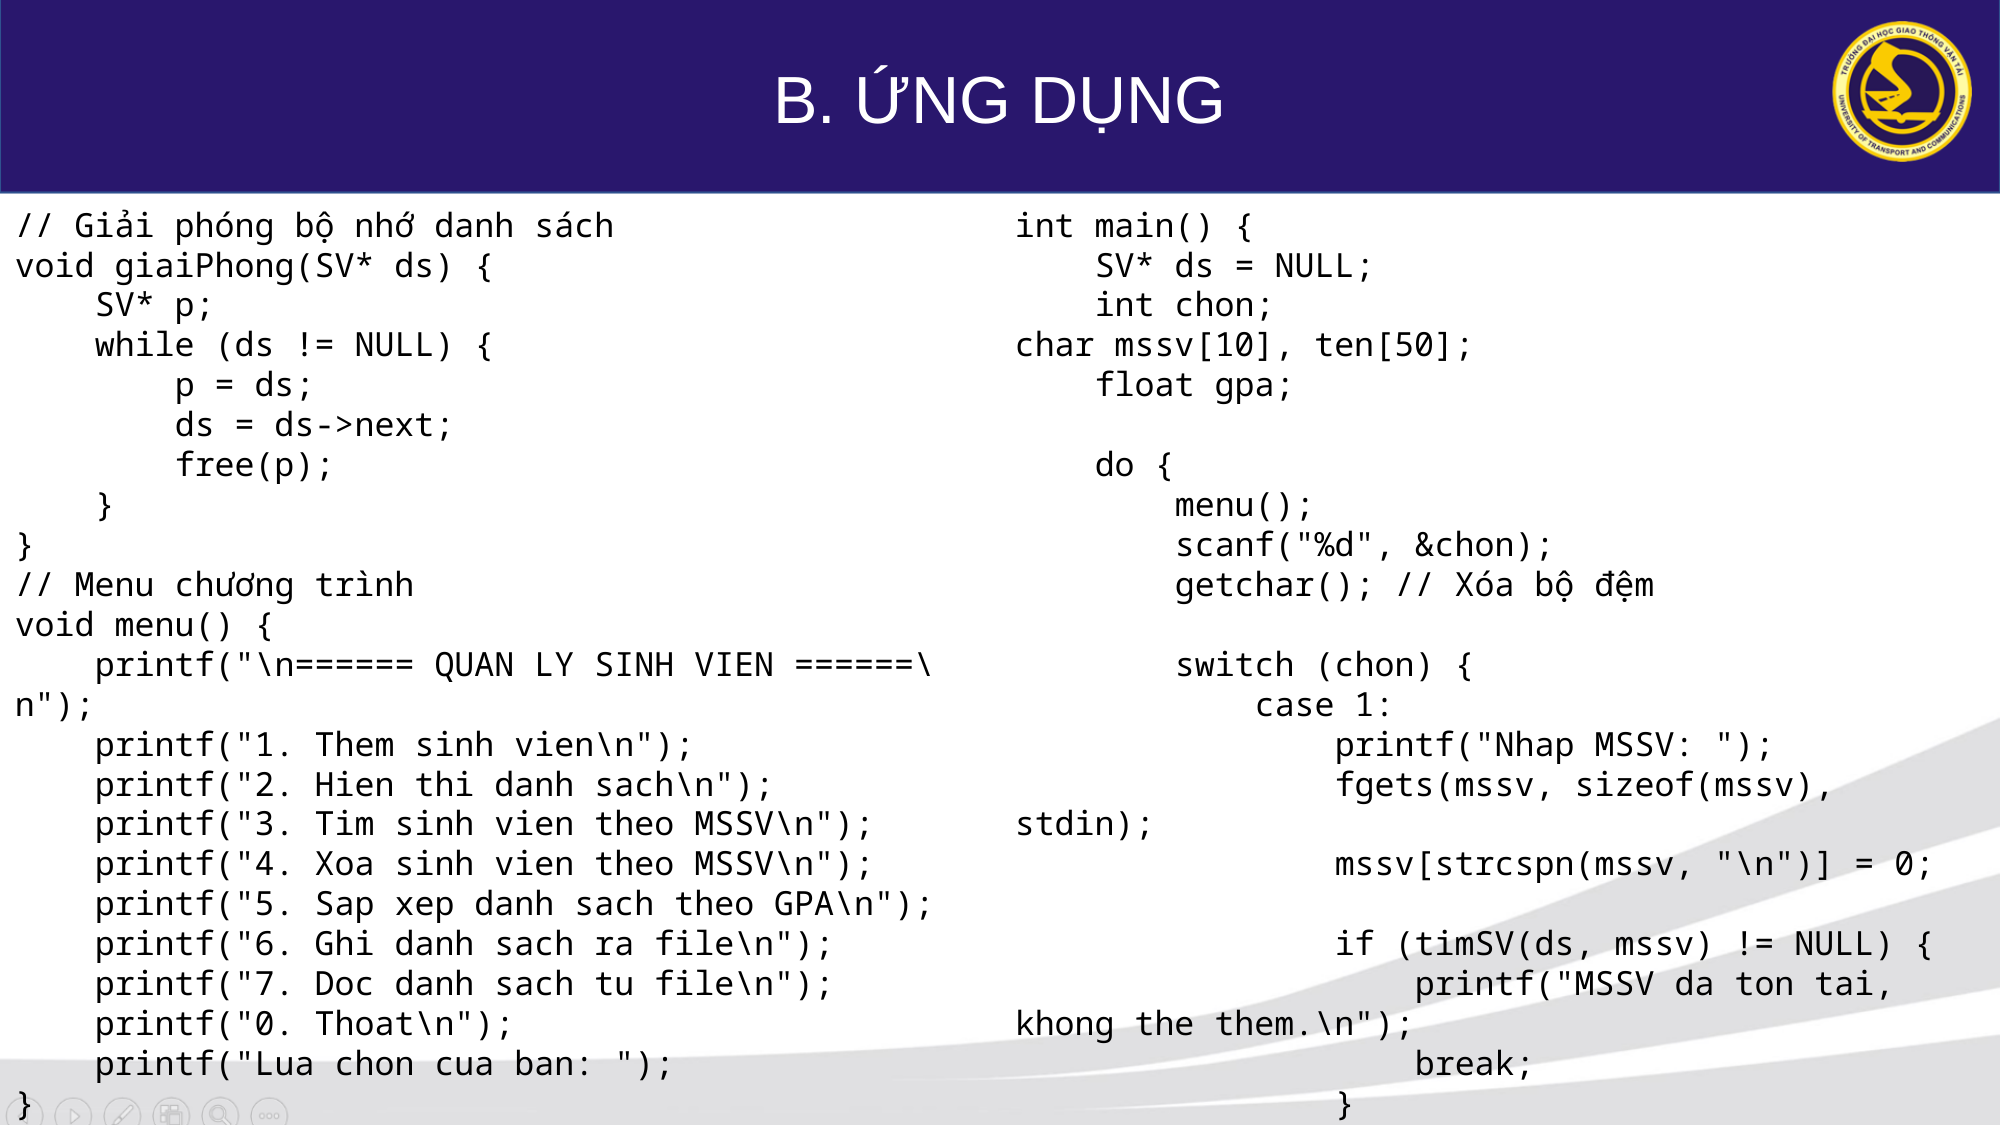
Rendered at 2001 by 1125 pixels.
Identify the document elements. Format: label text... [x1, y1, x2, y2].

text_box int main() { SV* ds = NULL; int chon; char mssv[10], ten[50]; float gpa; do { menu(); scanf("%d", &chon); getchar(); // Xóa bộ đệm switch (chon) { case 1: printf("Nhap MSSV: "); fgets(mssv, sizeof(mssv), stdin); mssv[strcspn(mssv, "\n")] = 0; if (timSV(ds, mssv) != NULL) { printf("MSSV da ton tai, khong the them.\n"); break; } [999, 196, 2000, 1125]
text_box // Giải phóng bộ nhớ danh sách void giaiPhong(SV* ds) { SV* p; while (ds != NULL) { p = ds; ds = ds->next; free(p); } } // Menu chương trình void menu() { printf("\n====== QUAN LY SINH VIEN ======\n"); printf("1. Them sinh vien\n"); printf("2. Hien thi danh sach\n"); printf("3. Tim sinh vien theo MSSV\n"); printf("4. Xoa sinh vien theo MSSV\n"); printf("5. Sap xep danh sach theo GPA\n"); printf("6. Ghi danh sach ra file\n"); printf("7. Doc danh sach tu file\n"); printf("0. Thoat\n"); printf("Lua chon cua ban: "); } [0, 196, 999, 1125]
text_box B. ỨNG DỤNG [666, 49, 1334, 144]
picture [0, 0, 2000, 196]
